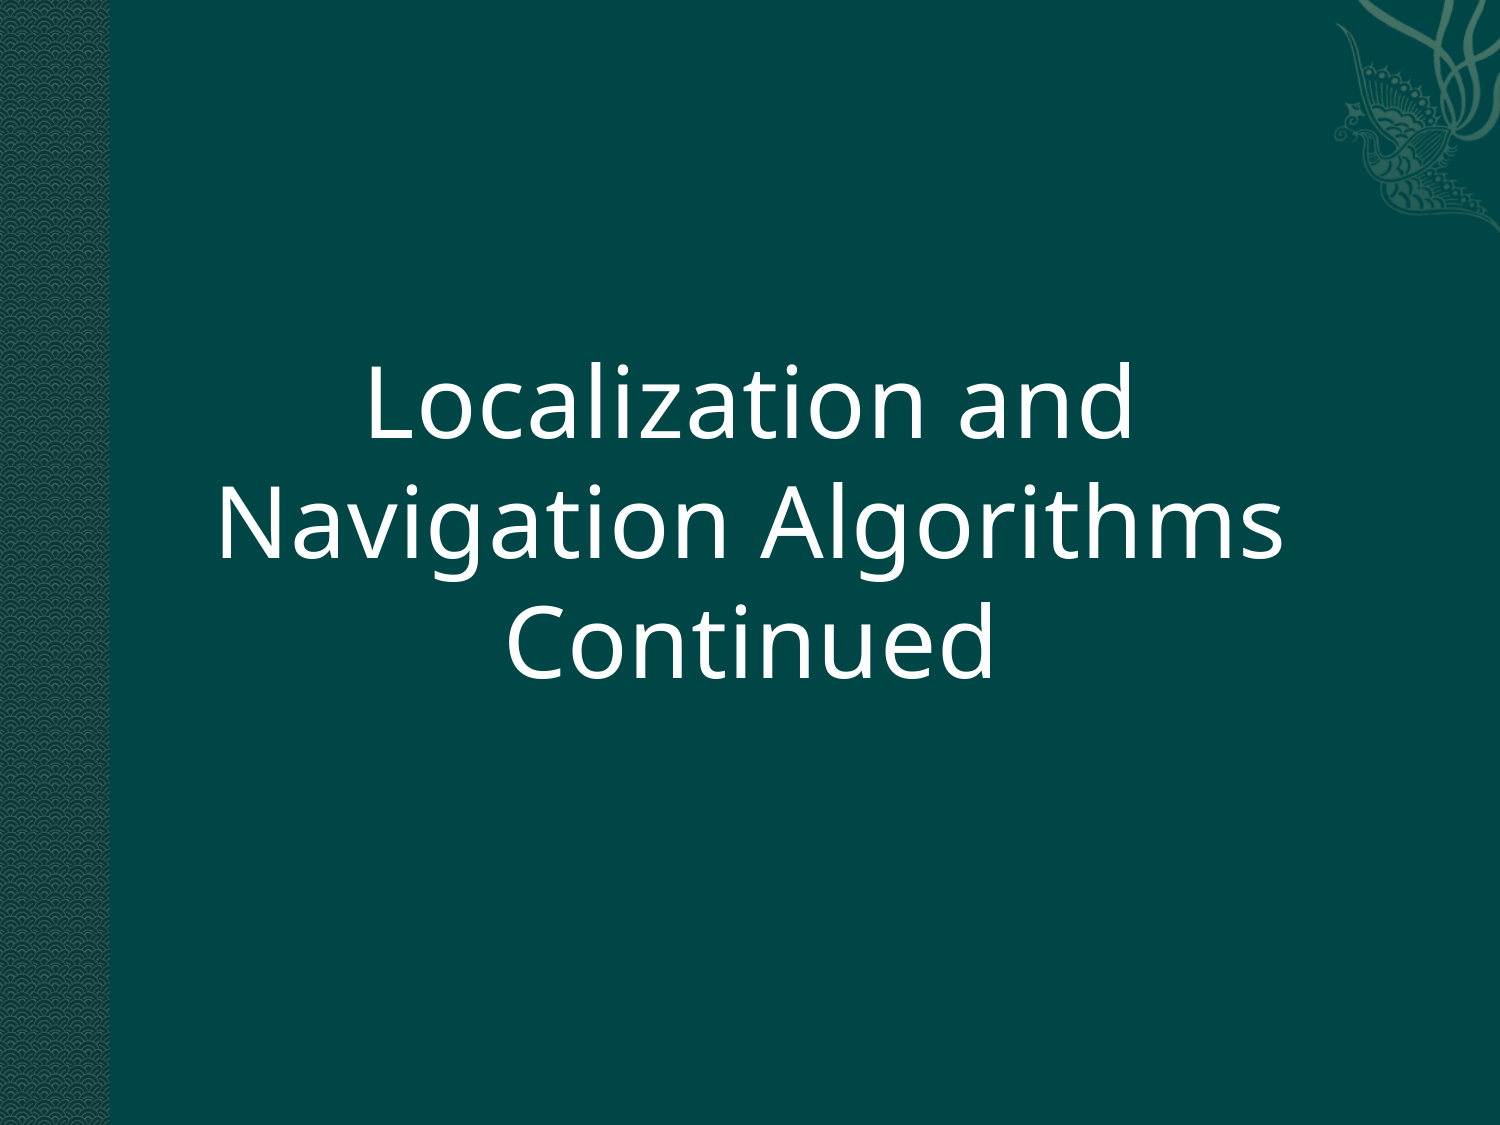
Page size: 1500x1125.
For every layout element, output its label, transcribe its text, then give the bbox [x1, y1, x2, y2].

picture [0, 0, 110, 1125]
title Localization and Navigation Algorithms Continued [76, 456, 1427, 582]
